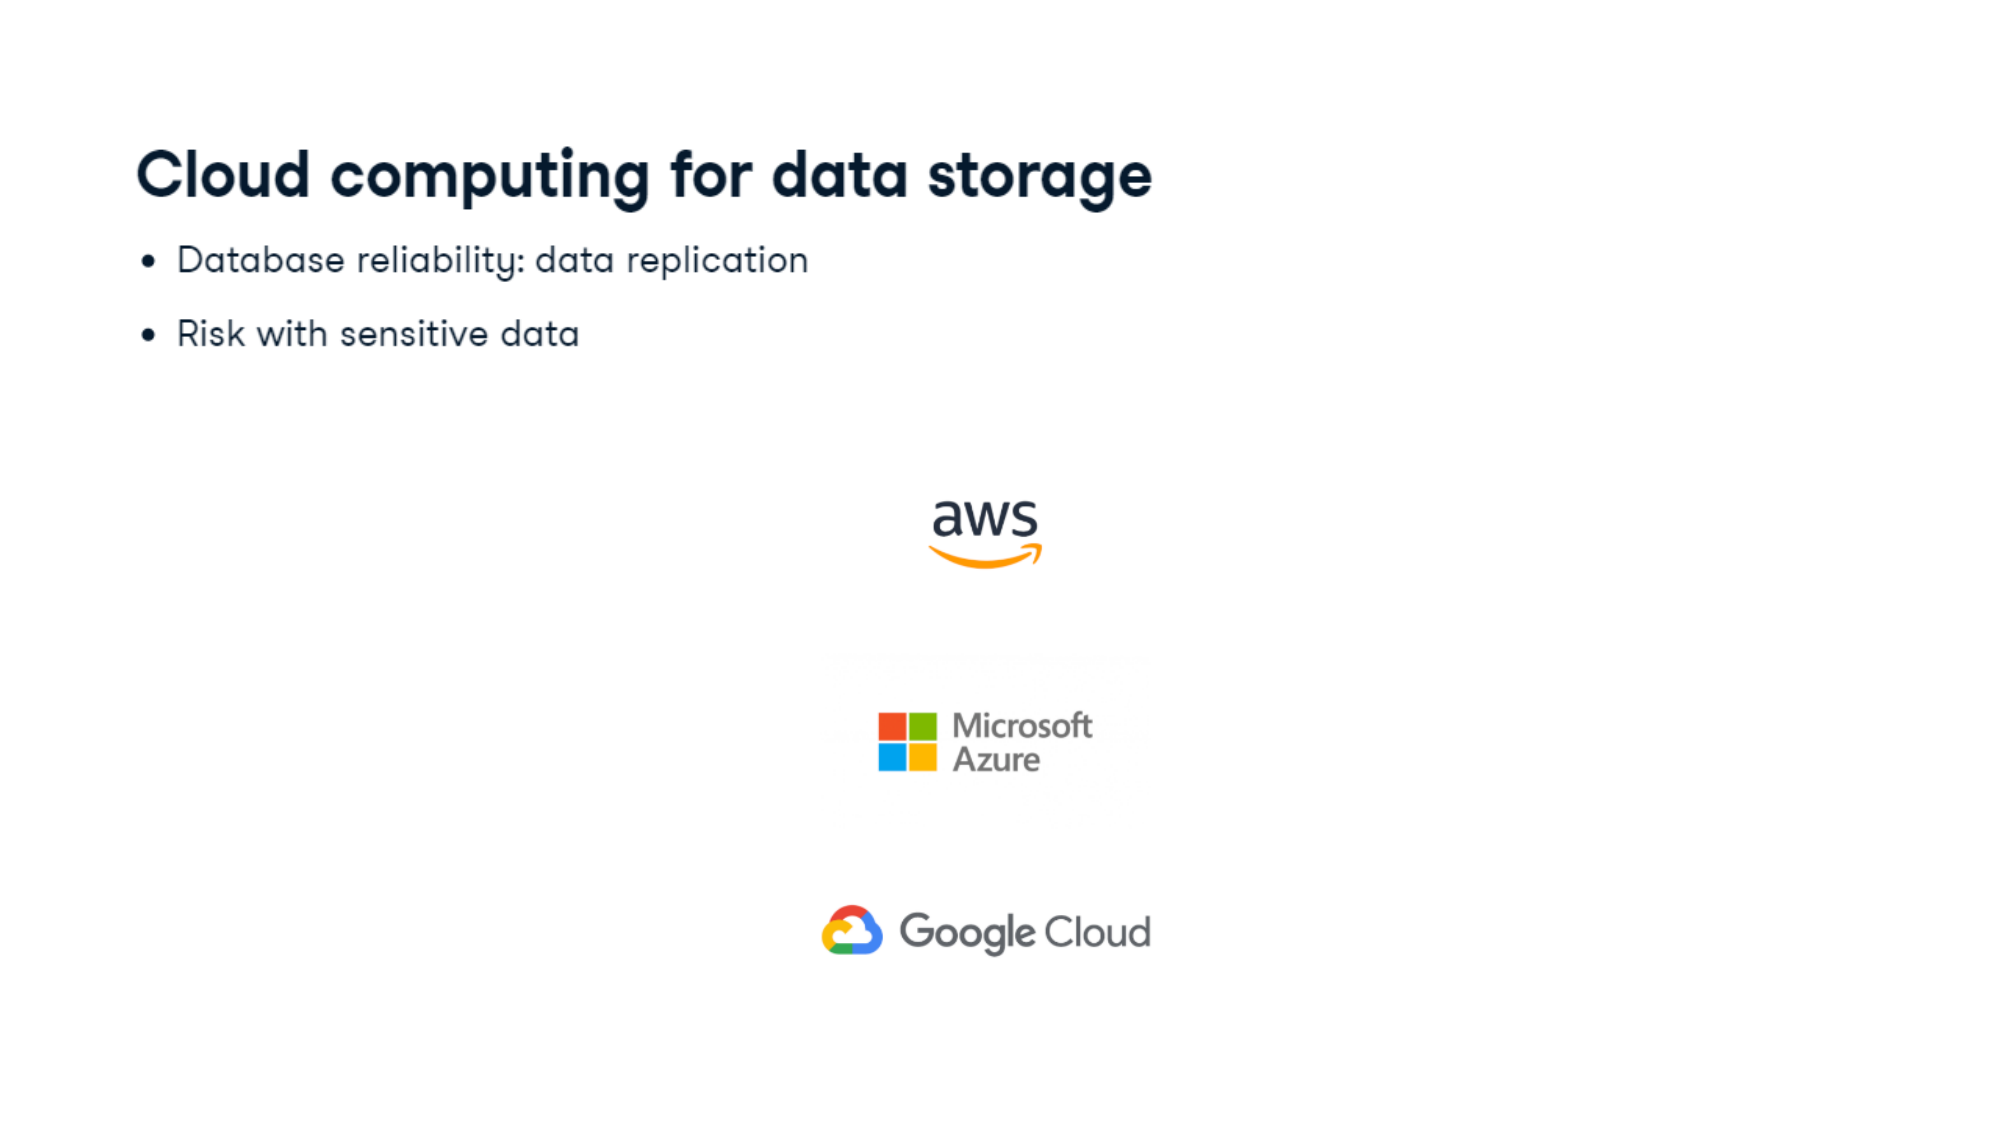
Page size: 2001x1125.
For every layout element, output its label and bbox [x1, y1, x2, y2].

picture [790, 416, 1210, 1007]
picture [104, 117, 1269, 395]
